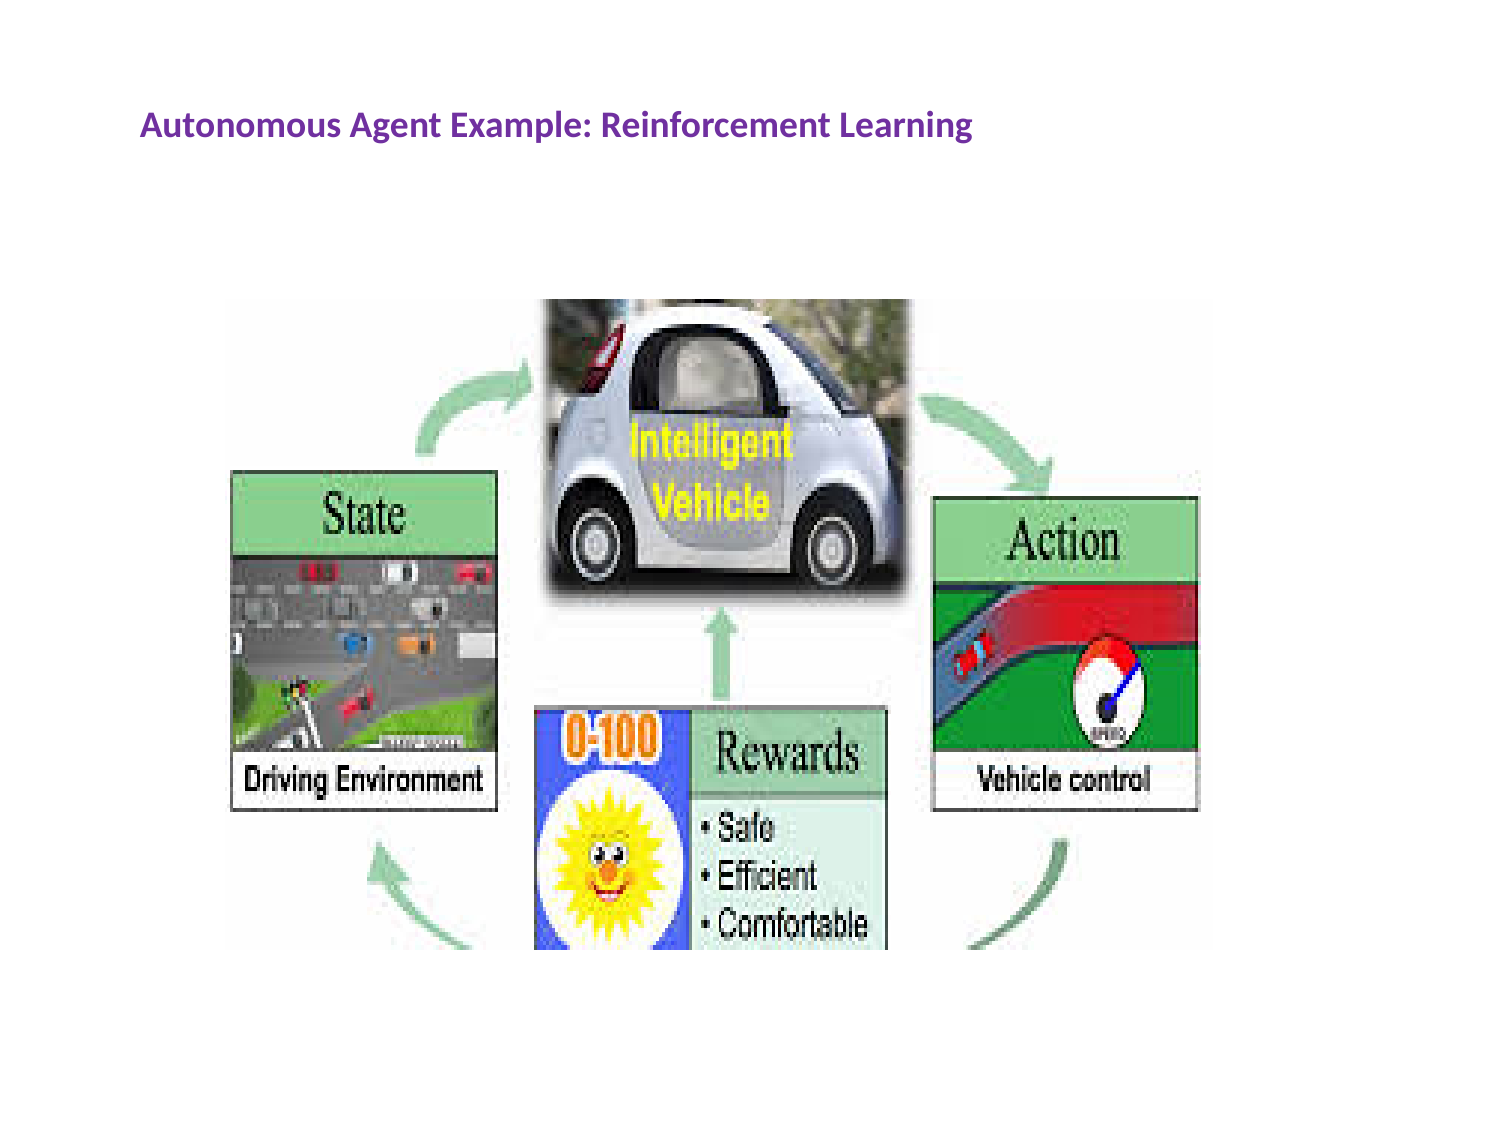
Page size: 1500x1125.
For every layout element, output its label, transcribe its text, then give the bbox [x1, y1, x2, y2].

picture [224, 299, 1213, 951]
text_box Autonomous Agent Example: Reinforcement Learning [124, 92, 1113, 153]
